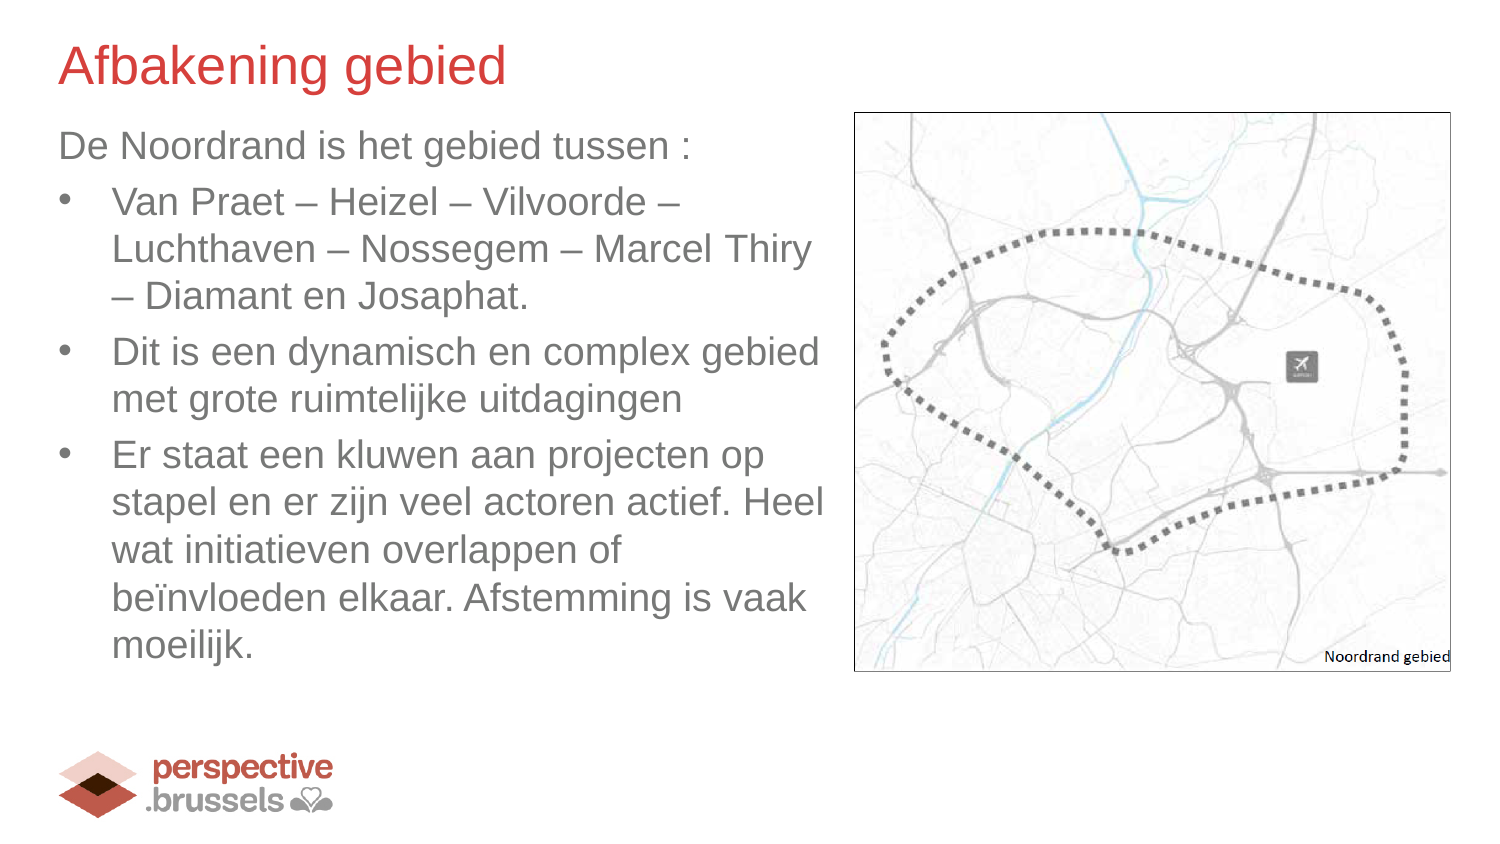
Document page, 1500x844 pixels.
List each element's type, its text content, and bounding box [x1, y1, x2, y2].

list De Noordrand is het gebied tussen : Van Praet – Heizel – Vilvoorde – Luchthaven – Nossegem – Marcel Thiry – Diamant en Josaphat. Dit is een dynamisch en complex gebied met grote ruimtelijke uitdagingen Er staat een kluwen aan projecten op stapel en er zijn veel actoren actief. Heel wat initiatieven overlappen of beïnvloeden elkaar. Afstemming is vaak moeilijk. [43, 112, 844, 703]
picture [3, 695, 392, 835]
title Afbakening gebied [43, 22, 1343, 112]
picture [854, 112, 1451, 673]
